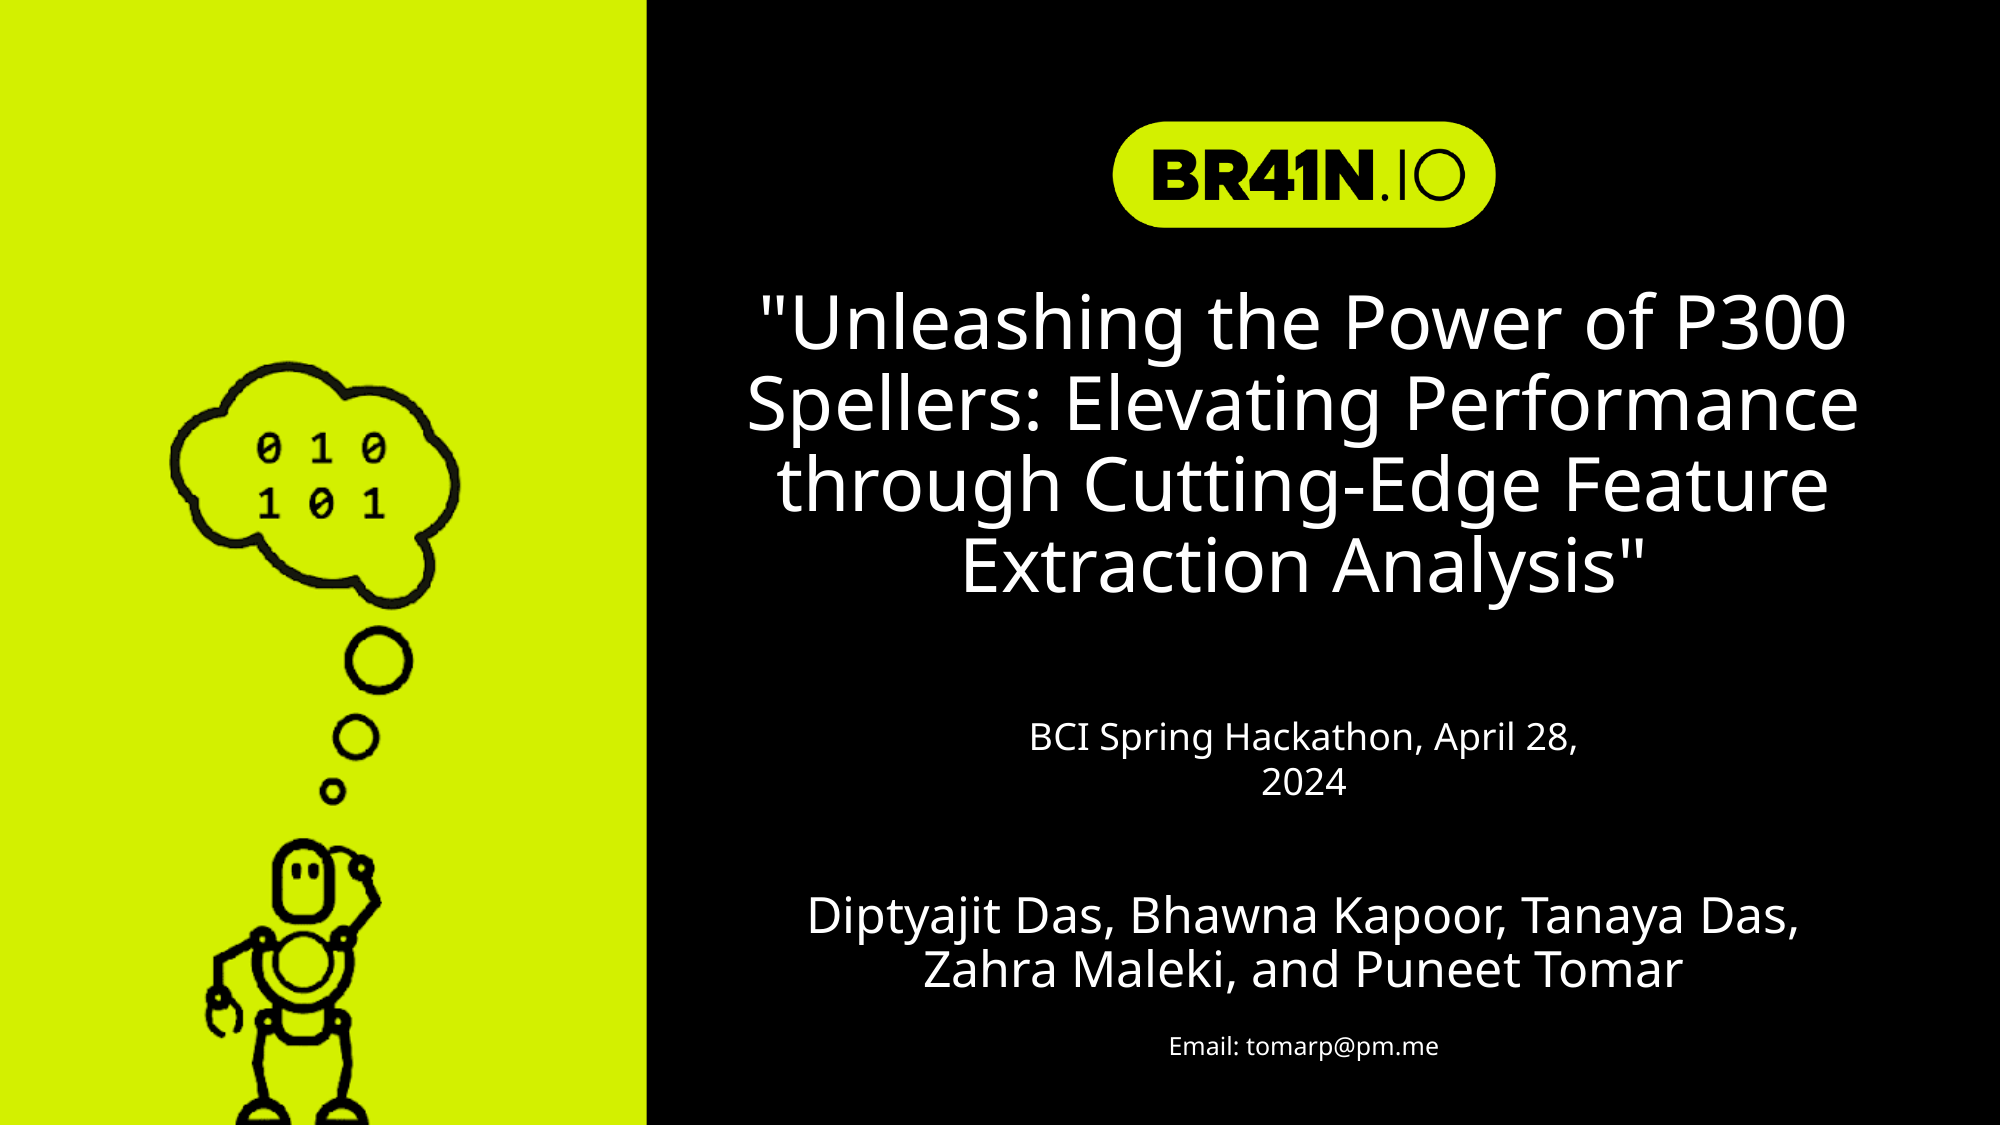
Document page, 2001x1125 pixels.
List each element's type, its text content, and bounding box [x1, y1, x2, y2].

text_box Diptyajit Das, Bhawna Kapoor, Tanaya Das, Zahra Maleki, and Puneet Tomar [779, 814, 1829, 1006]
picture [1111, 121, 1497, 228]
picture [0, 0, 647, 1125]
text_box BCI Spring Hackathon, April 28, 2024 [991, 697, 1617, 814]
title "Unleashing the Power of P300 Spellers: Elevating Performance through Cutting-Edge Feature Extraction Analysis" [719, 219, 1889, 617]
text_box Email: tomarp@pm.me [1132, 1015, 1476, 1076]
